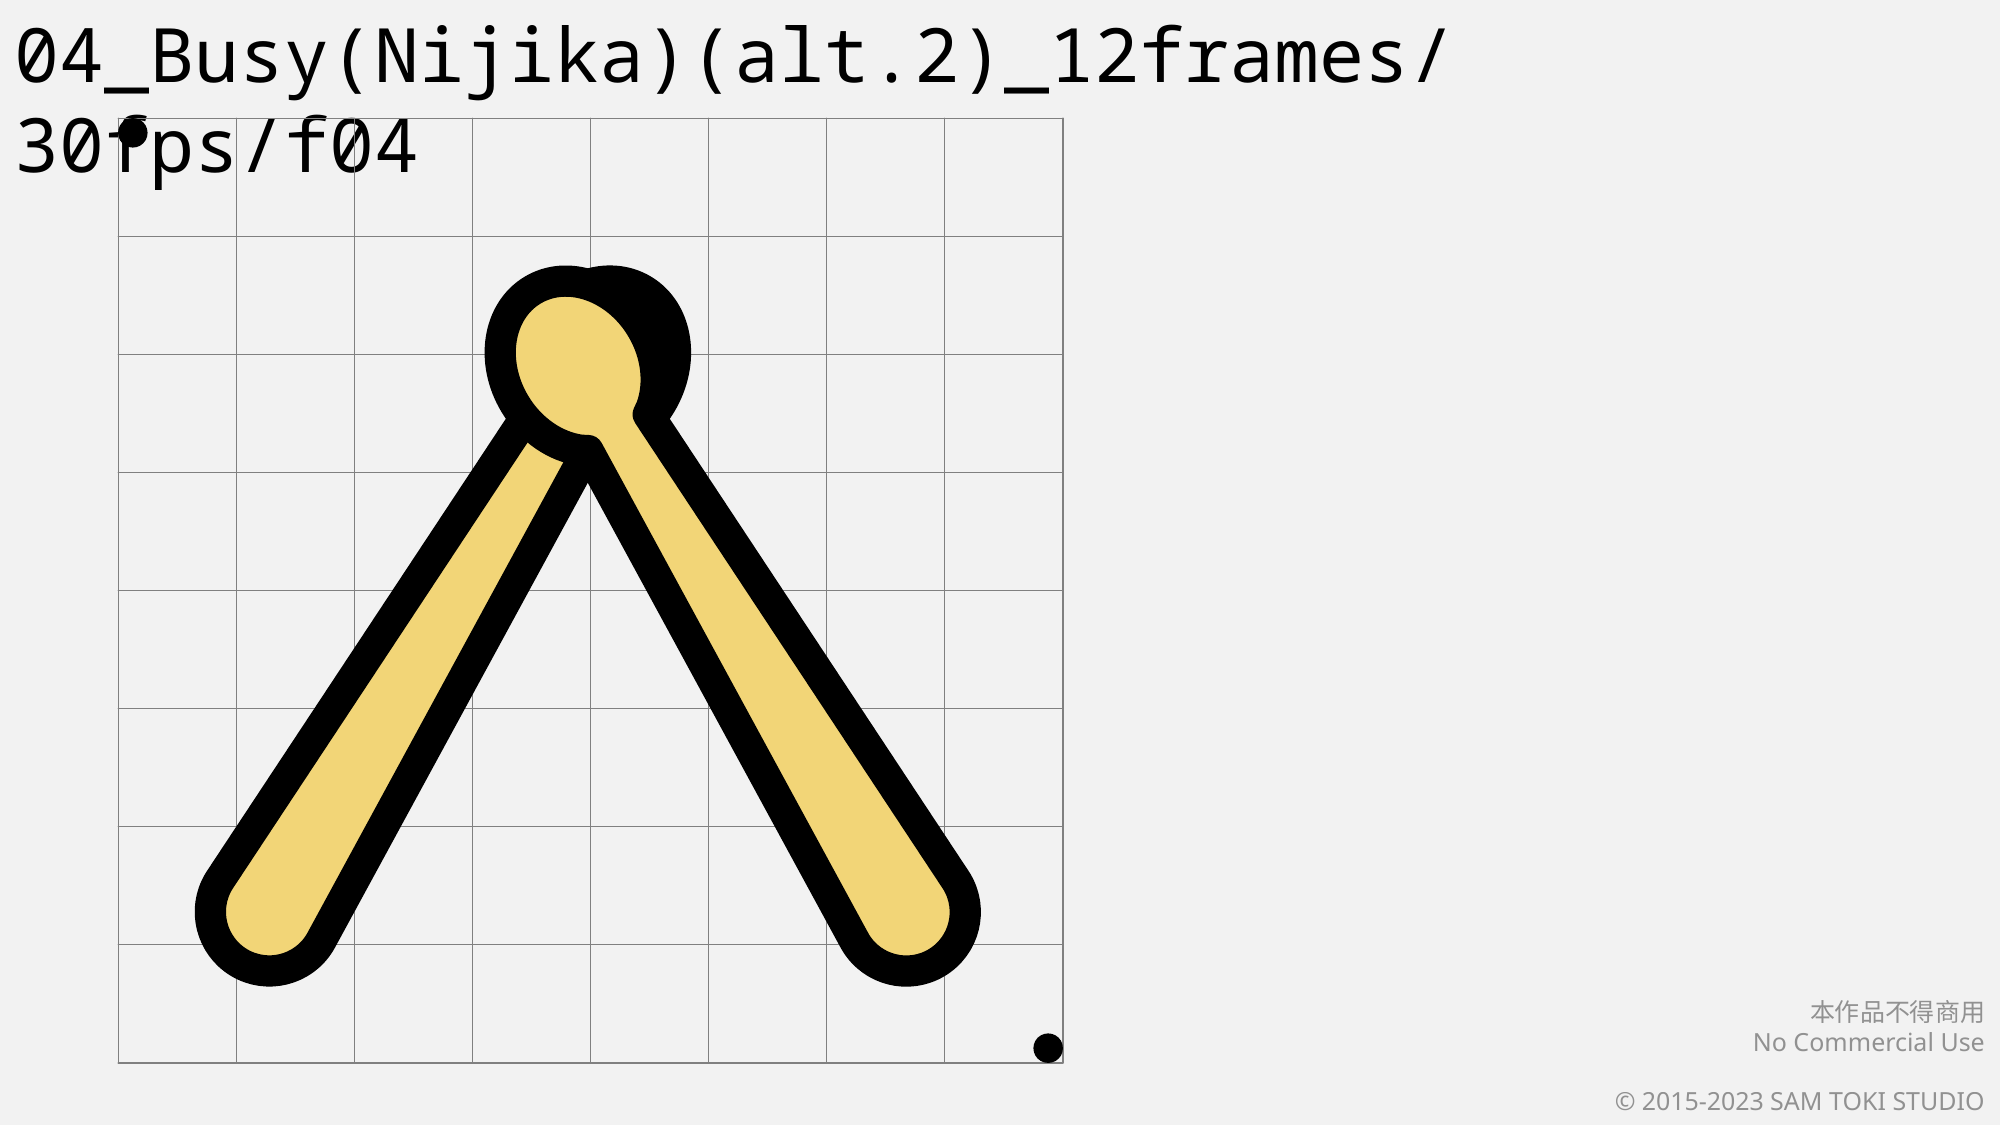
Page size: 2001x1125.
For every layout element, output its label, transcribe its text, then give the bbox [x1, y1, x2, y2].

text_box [118, 118, 1063, 1063]
text_box 04_Busy(Nijika)(alt.2)_12frames/30fps/f04 [0, 0, 1772, 195]
